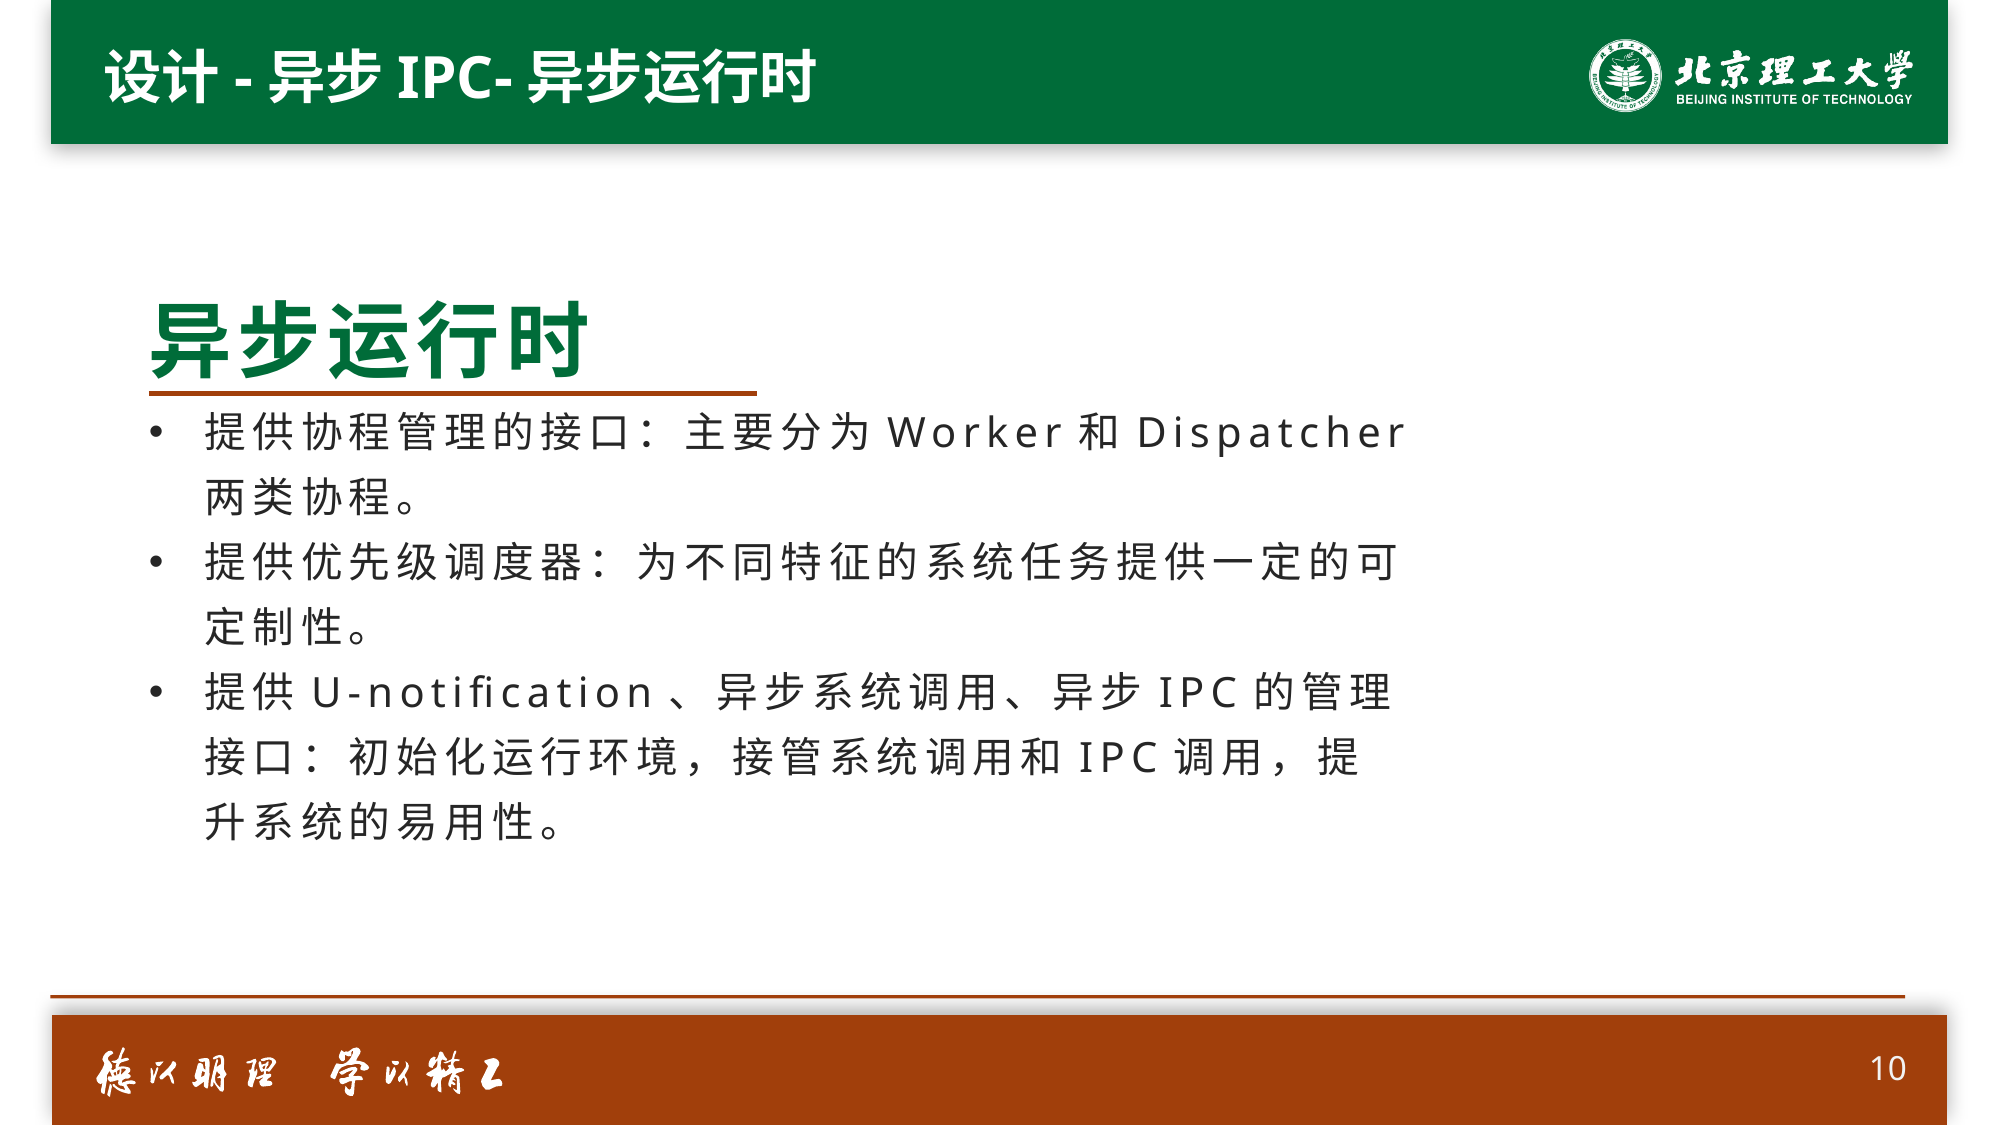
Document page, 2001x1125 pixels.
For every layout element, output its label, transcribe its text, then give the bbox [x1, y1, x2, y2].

text_box 异步运行时 [148, 258, 774, 389]
text_box 提供协程管理的接口：主要分为Worker和Dispatcher两类协程。 提供优先级调度器：为不同特征的系统任务提供一定的可定制性。 提供U-notification、异步系统调用、异步IPC的管理接口：初始化运行环境，接管系统调用和IPC调用，提升系统的易用性。 [148, 391, 1407, 847]
picture [1568, 21, 1937, 125]
title 设计-异步IPC-异步运行时 [88, 40, 1507, 120]
text_box [49, 994, 1906, 999]
